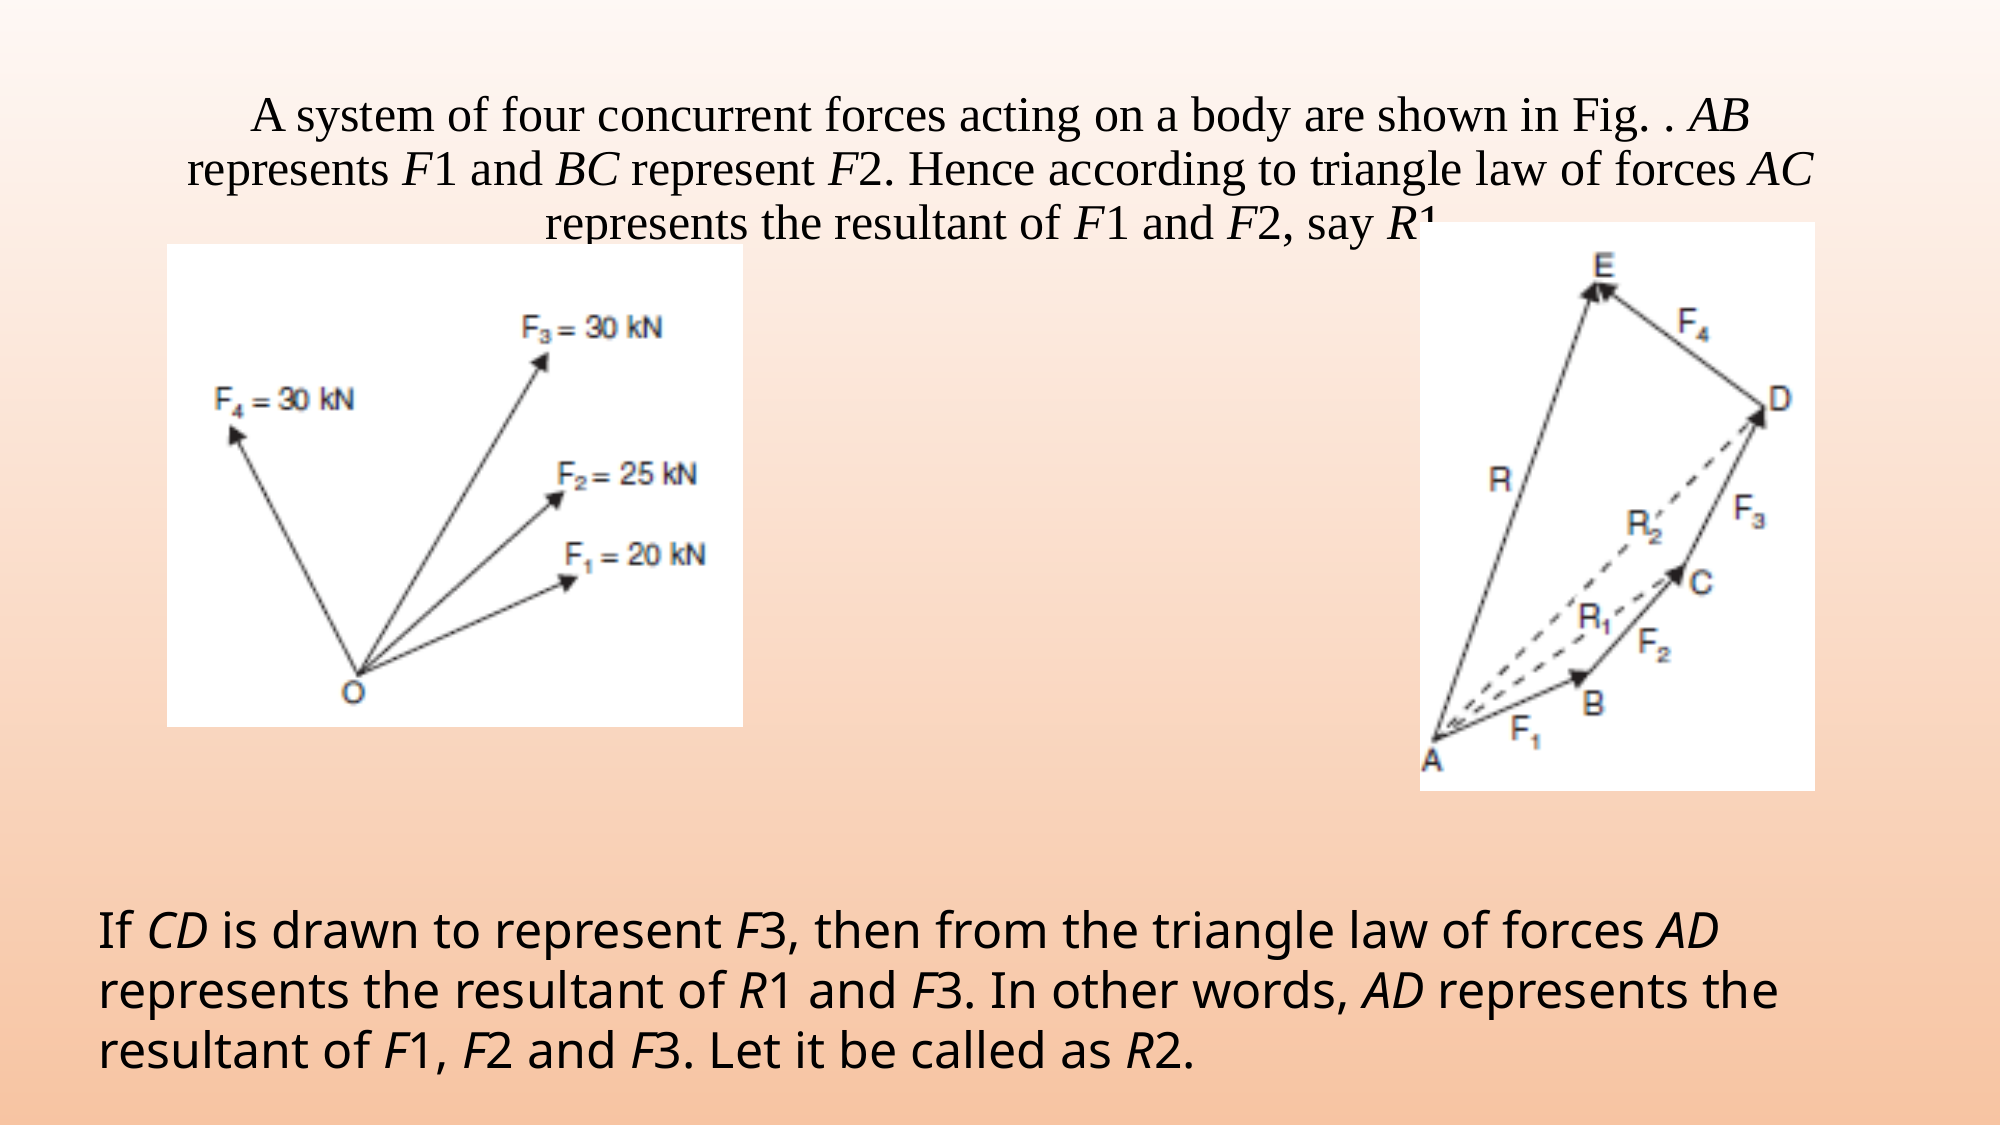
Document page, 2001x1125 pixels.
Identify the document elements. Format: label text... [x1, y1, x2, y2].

picture [1420, 222, 1815, 791]
picture [167, 244, 743, 727]
text_box If CD is drawn to represent F3, then from the triangle law of forces AD represents the resultant of R1 and F3. In other words, AD represents the resultant of F1, F2 and F3. Let it be called as R2. [84, 890, 1863, 1086]
title A system of four concurrent forces acting on a body are shown in Fig. . AB represents F1 and BC represent F2. Hence according to triangle law of forces AC represents the resultant of F1 and F2, say R1. [138, 73, 1863, 258]
